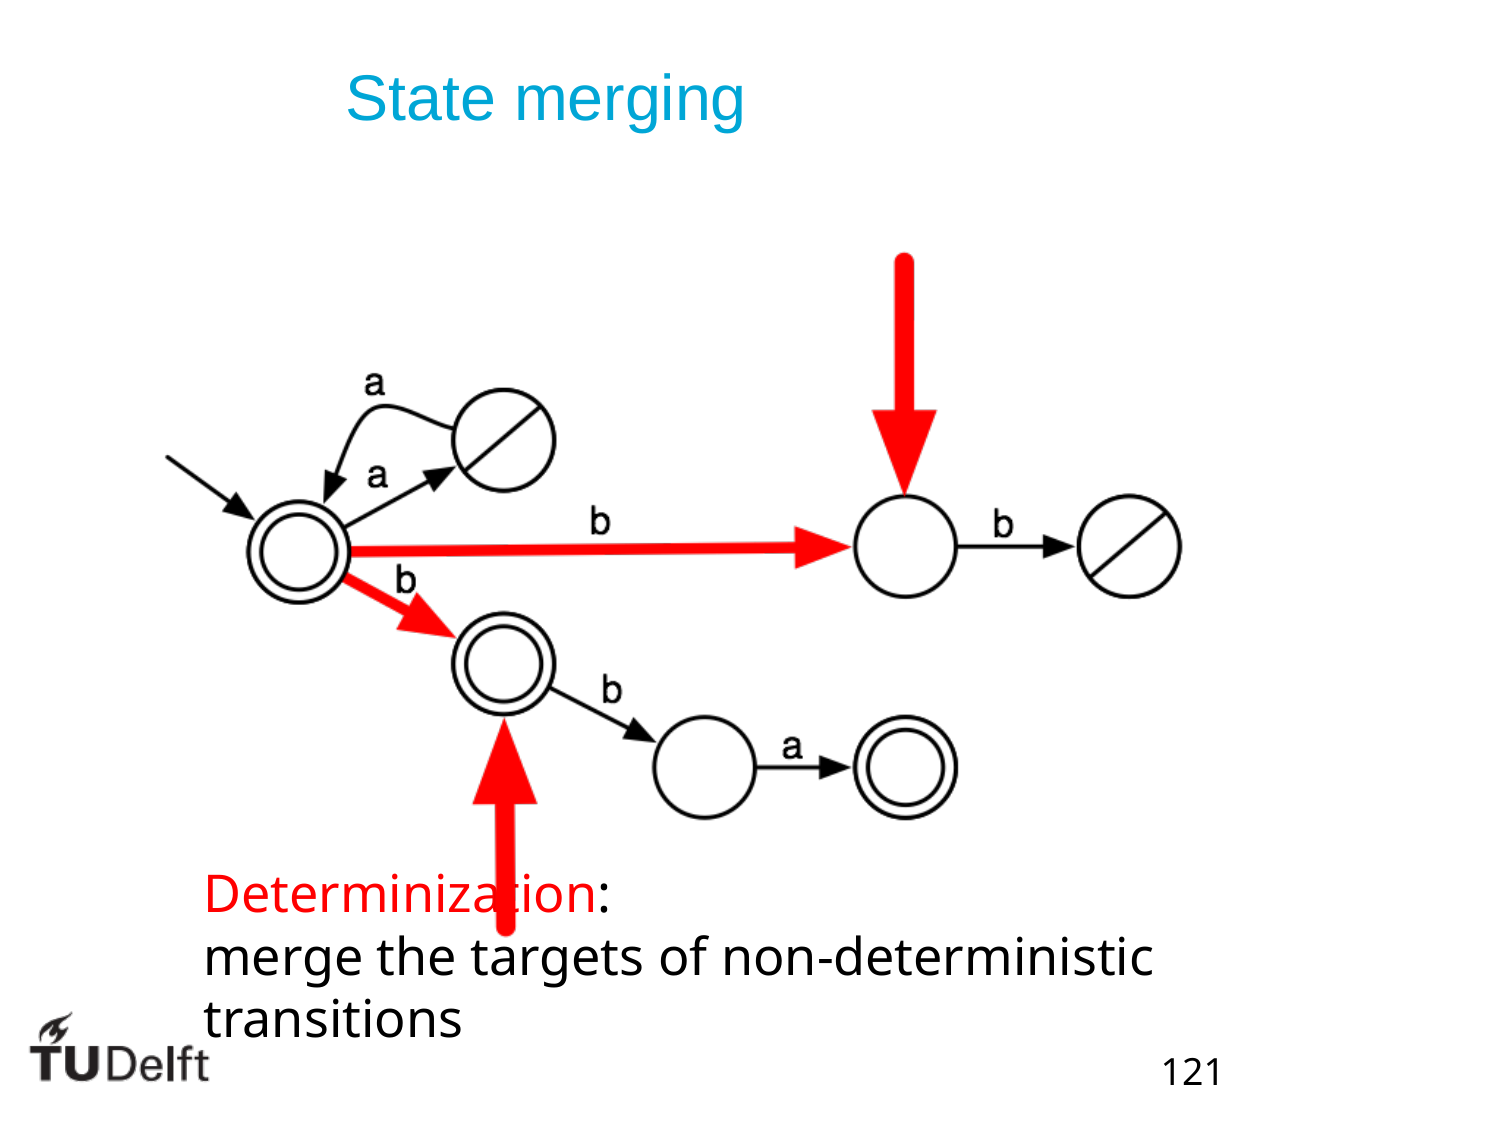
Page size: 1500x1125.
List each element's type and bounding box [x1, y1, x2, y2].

picture [157, 237, 1184, 948]
slide_number [1149, 1042, 1500, 1103]
title [345, 55, 1500, 231]
text_box [203, 881, 1429, 1028]
